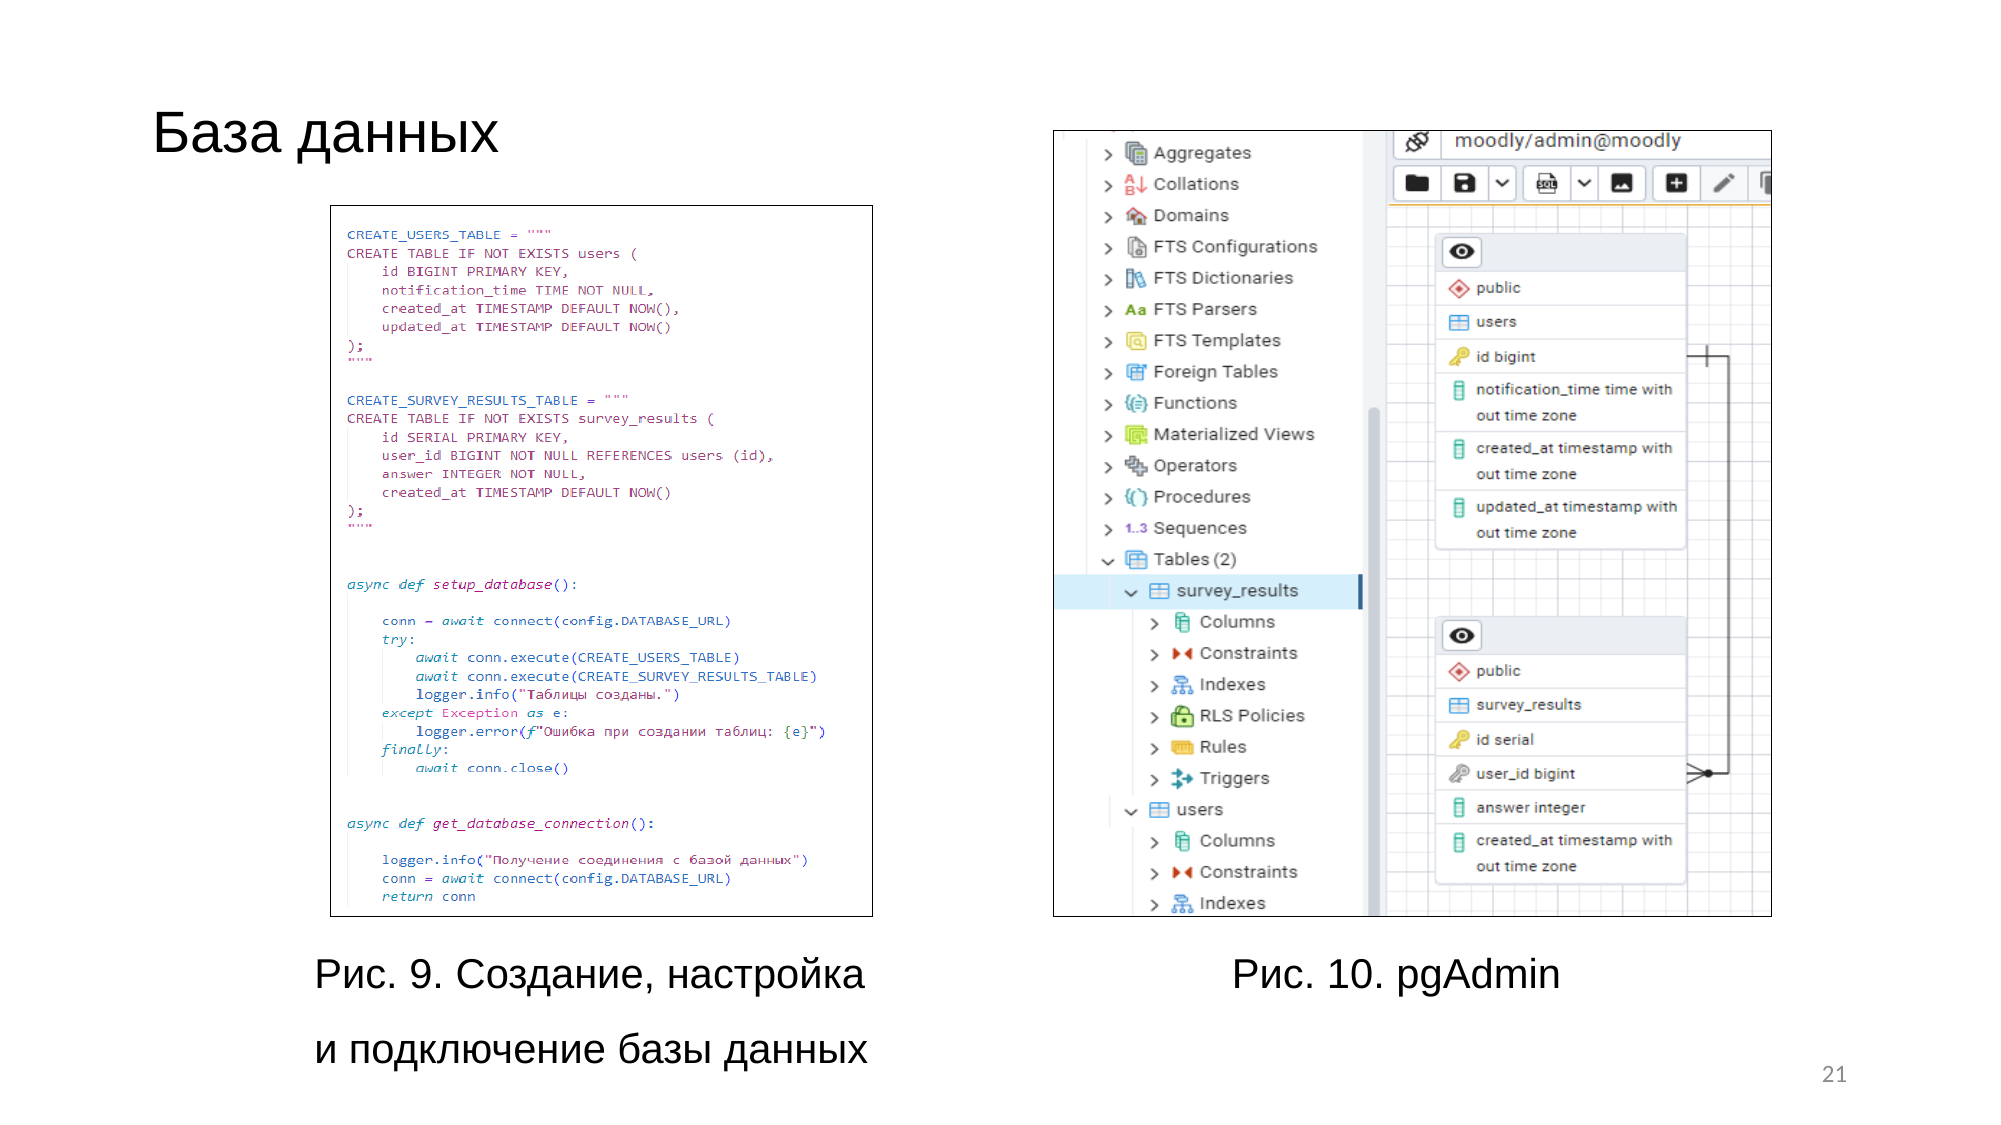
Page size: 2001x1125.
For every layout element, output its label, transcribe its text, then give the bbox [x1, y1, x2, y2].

text_box Рис. 9. Создание, настройка и подключение базы данных [299, 914, 903, 1080]
slide_number 21 [1412, 1042, 1863, 1103]
picture [1053, 129, 1772, 917]
title База данных [137, 59, 1863, 278]
picture [330, 205, 873, 917]
text_box Рис. 10. pgAdmin [1217, 917, 1608, 1005]
